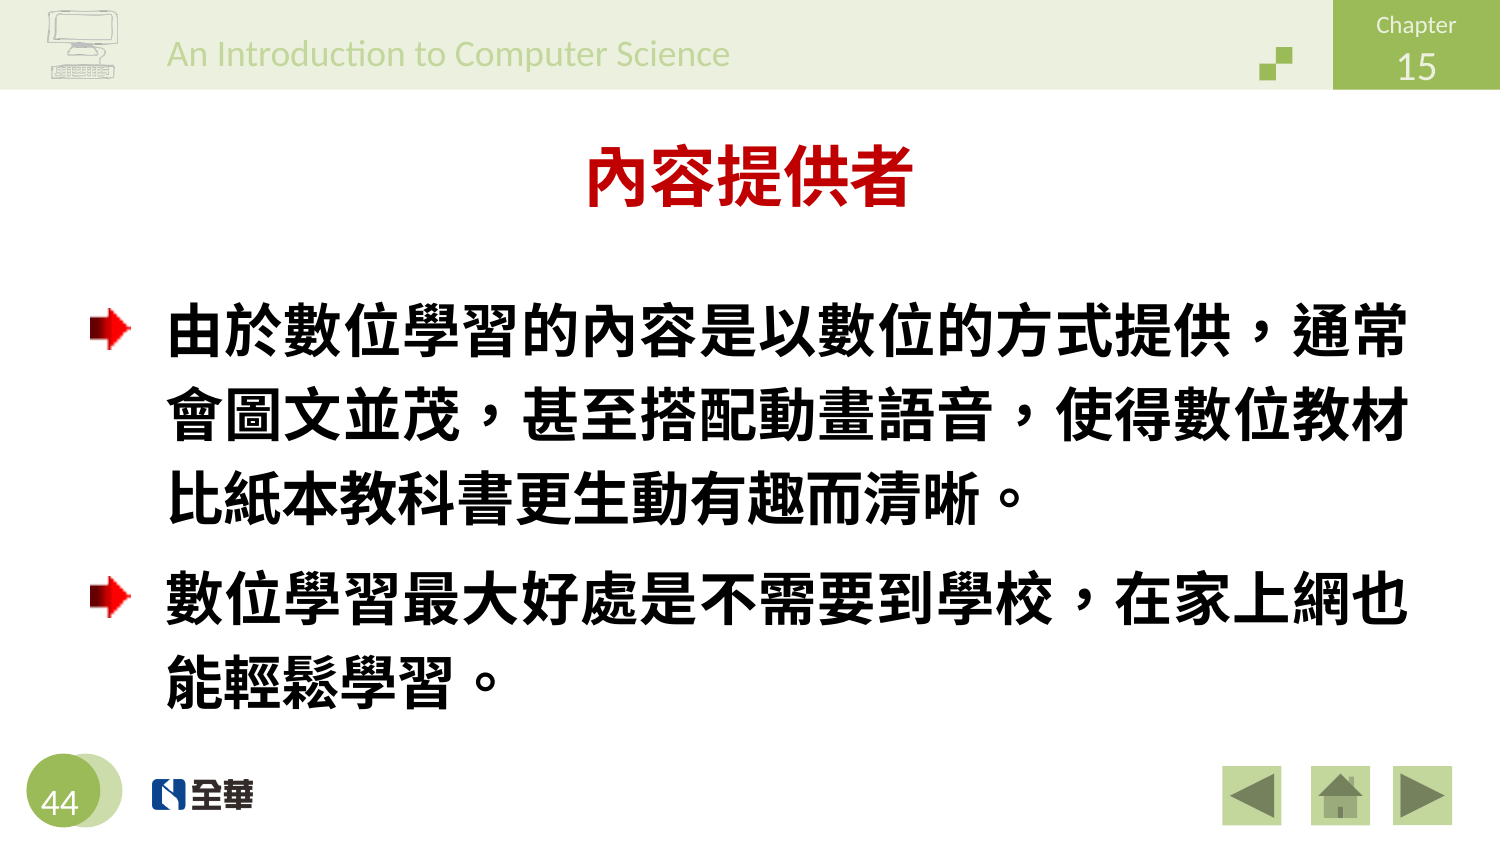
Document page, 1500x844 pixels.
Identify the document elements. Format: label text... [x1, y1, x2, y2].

picture [152, 779, 253, 810]
picture [90, 308, 131, 350]
picture [47, 10, 118, 79]
list 由於數位學習的內容是以數位的方式提供，通常會圖文並茂，甚至搭配動畫語音，使得數位教材比紙本教科書更生動有趣而清晰。 數位學習最大好處是不需要到學校，在家上網也能輕鬆學習。 [75, 272, 1425, 754]
picture [90, 576, 131, 618]
title 內容提供者 [75, 104, 1425, 245]
